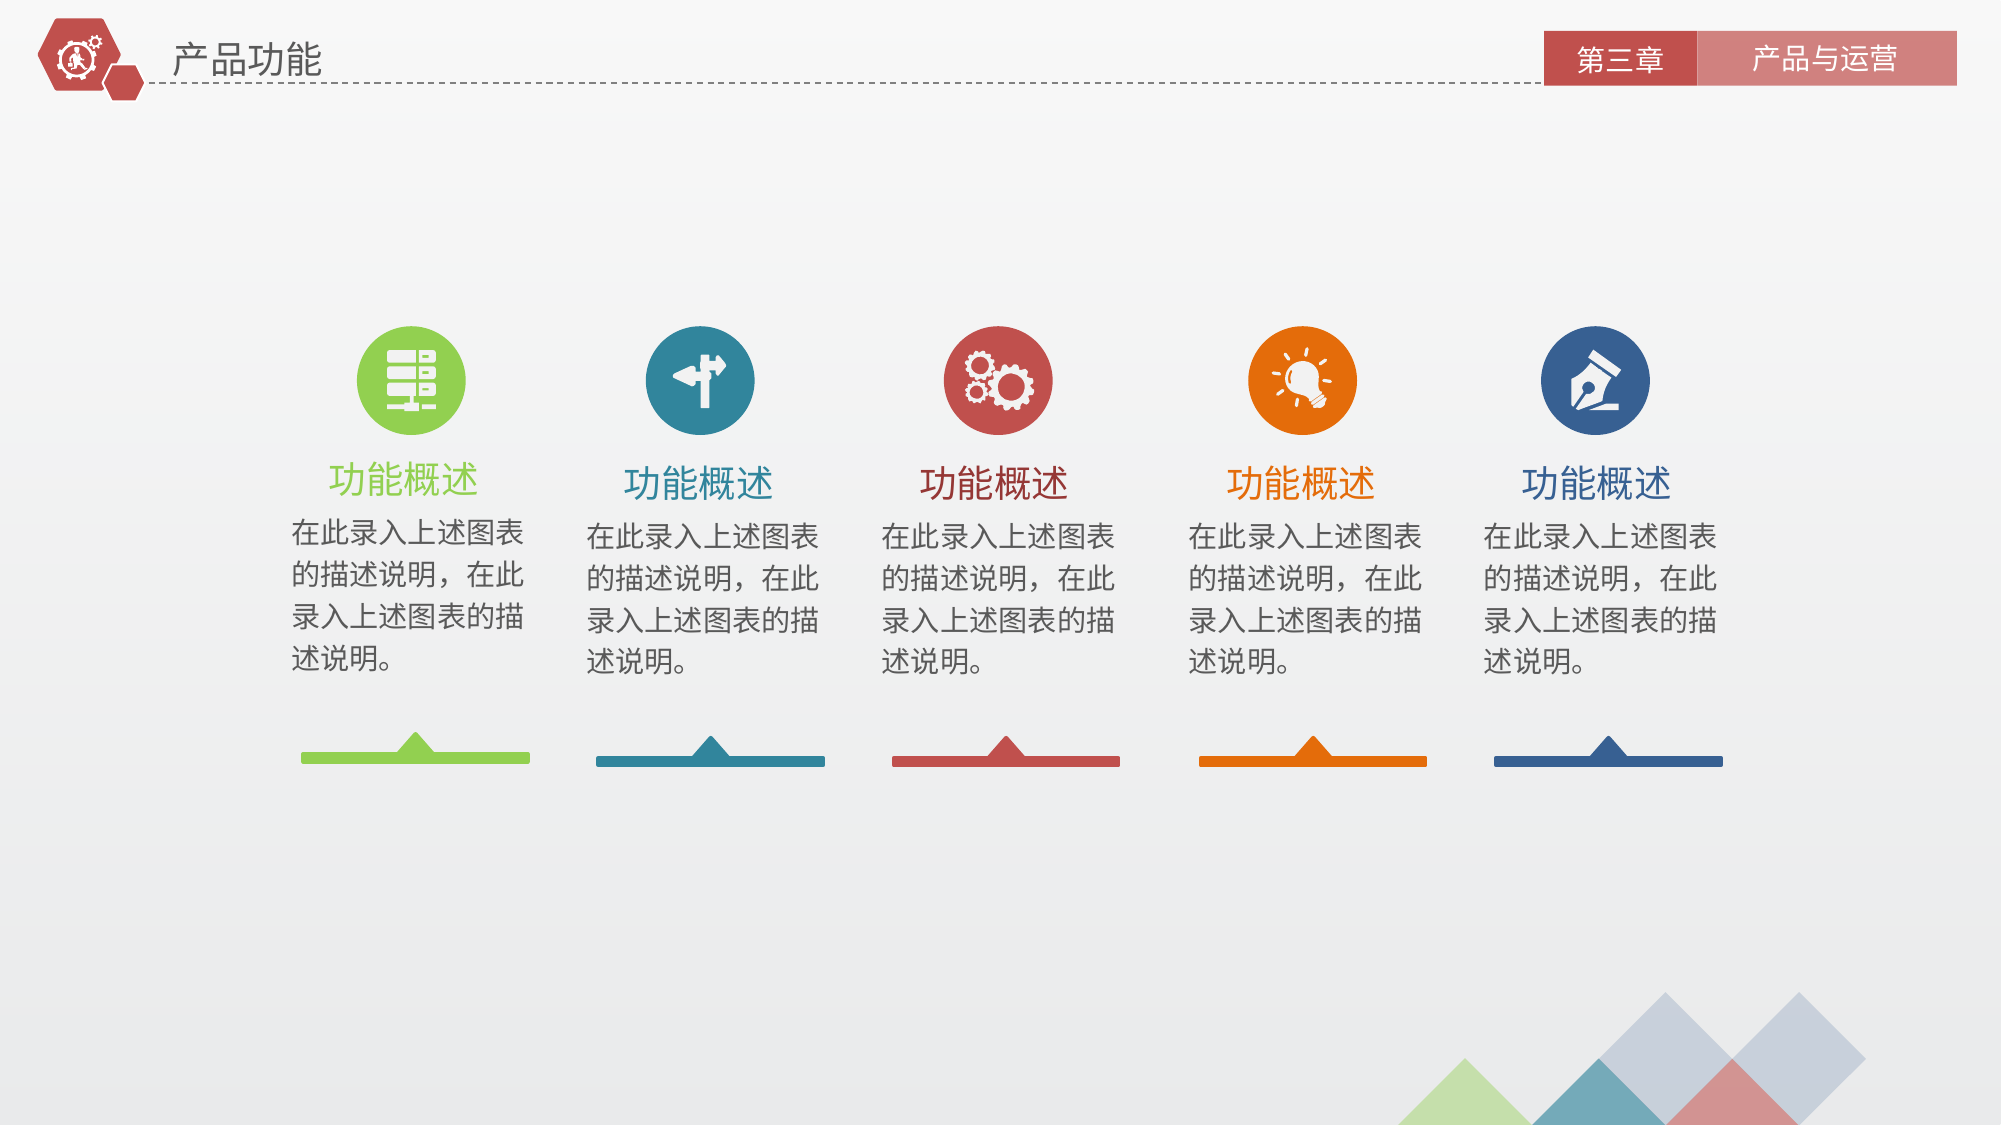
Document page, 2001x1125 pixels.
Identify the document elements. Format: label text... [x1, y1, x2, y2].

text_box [1247, 325, 1358, 436]
text_box 功能概述 [882, 454, 1107, 505]
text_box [302, 733, 528, 762]
text_box 功能概述 [291, 450, 516, 501]
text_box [356, 325, 466, 436]
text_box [1540, 325, 1651, 436]
text_box 功能概述 [1189, 454, 1414, 505]
text_box [1596, 989, 1732, 1125]
text_box 在此录入上述图表的描述说明，在此录入上述图表的描述说明。 [1177, 505, 1450, 685]
text_box [37, 18, 121, 91]
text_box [645, 325, 755, 436]
text_box 在此录入上述图表的描述说明，在此录入上述图表的描述说明。 [279, 501, 552, 681]
text_box [1396, 1056, 1532, 1125]
text_box [1529, 1058, 1660, 1125]
text_box 在此录入上述图表的描述说明，在此录入上述图表的描述说明。 [870, 505, 1142, 685]
text_box 在此录入上述图表的描述说明，在此录入上述图表的描述说明。 [1472, 505, 1745, 685]
text_box 功能概述 [586, 454, 812, 505]
text_box [1730, 989, 1869, 1125]
text_box [1542, 29, 1695, 82]
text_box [943, 325, 1053, 436]
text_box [1200, 737, 1426, 766]
text_box [1544, 83, 1695, 88]
text_box 第三章 [1544, 36, 1698, 83]
text_box [100, 62, 148, 104]
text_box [1496, 737, 1721, 766]
text_box 产品与运营 [1695, 34, 1956, 82]
text_box 在此录入上述图表的描述说明，在此录入上述图表的描述说明。 [575, 505, 847, 685]
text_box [598, 737, 824, 766]
text_box 功能概述 [1484, 454, 1709, 505]
text_box [1671, 1063, 1794, 1125]
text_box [893, 737, 1119, 766]
text_box 产品功能 [161, 30, 469, 82]
text_box [1695, 29, 1959, 88]
text_box [56, 34, 103, 81]
